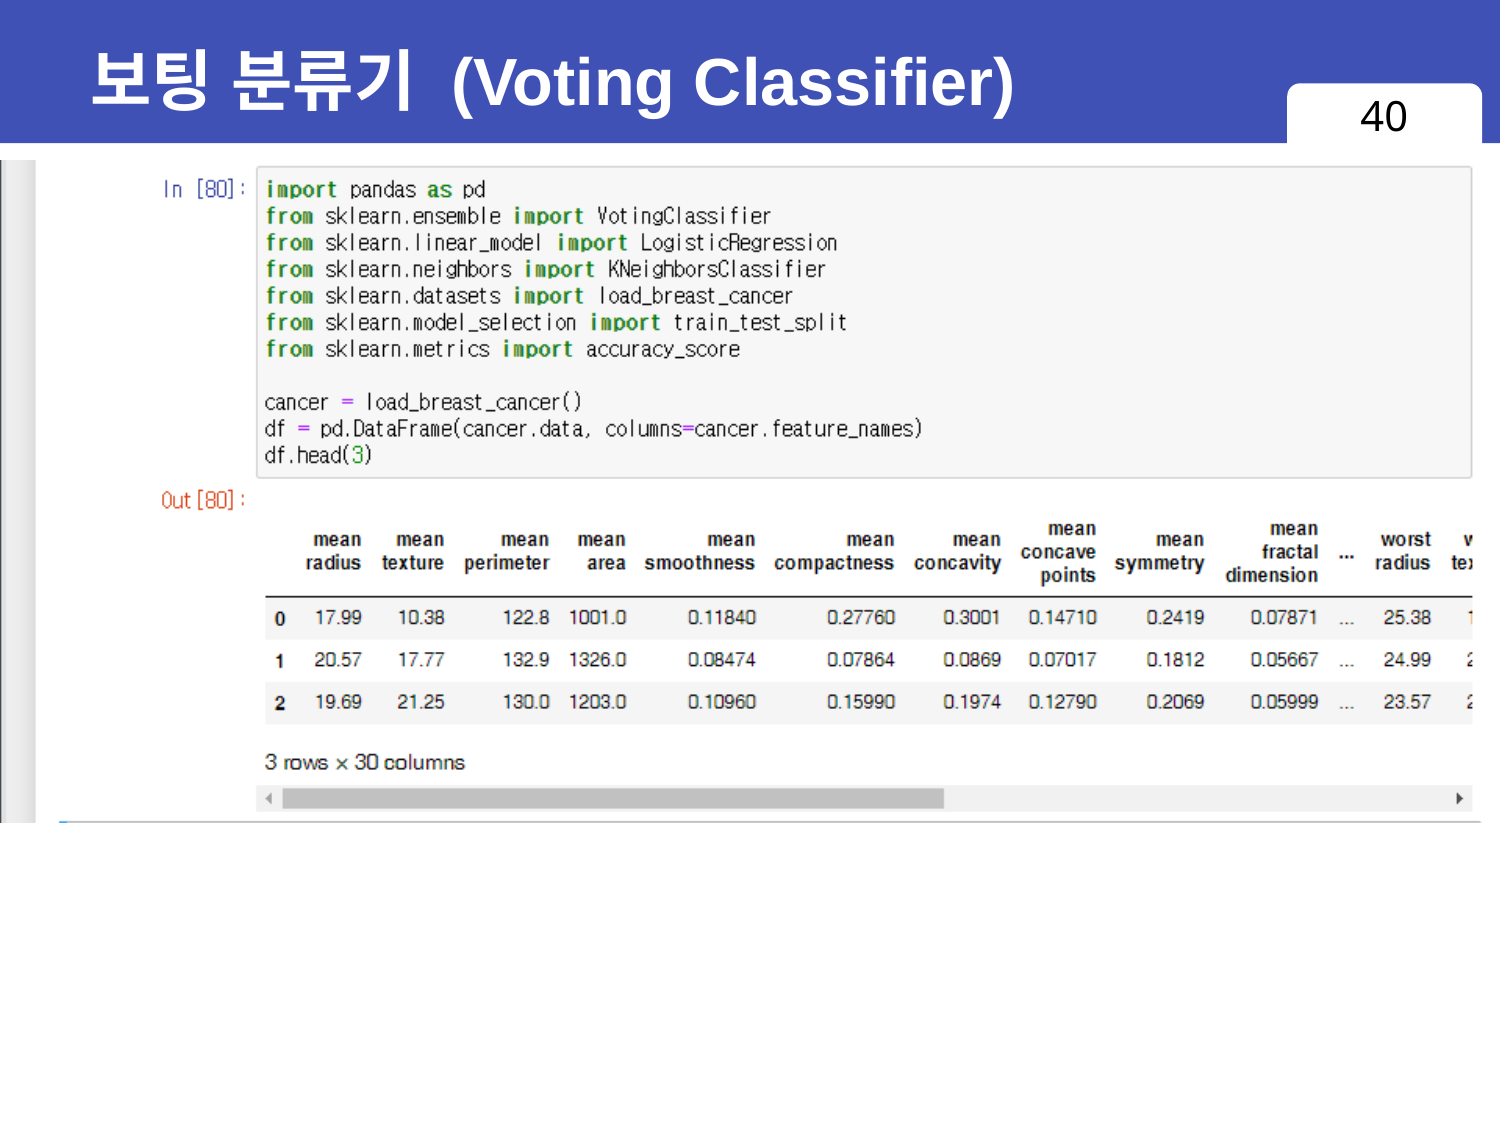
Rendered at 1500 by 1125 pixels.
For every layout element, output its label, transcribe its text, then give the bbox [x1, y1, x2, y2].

slide_number 40 [1286, 81, 1483, 158]
picture [0, 159, 1500, 823]
title 보팅 분류기 (Voting Classifier) [74, 16, 1426, 141]
